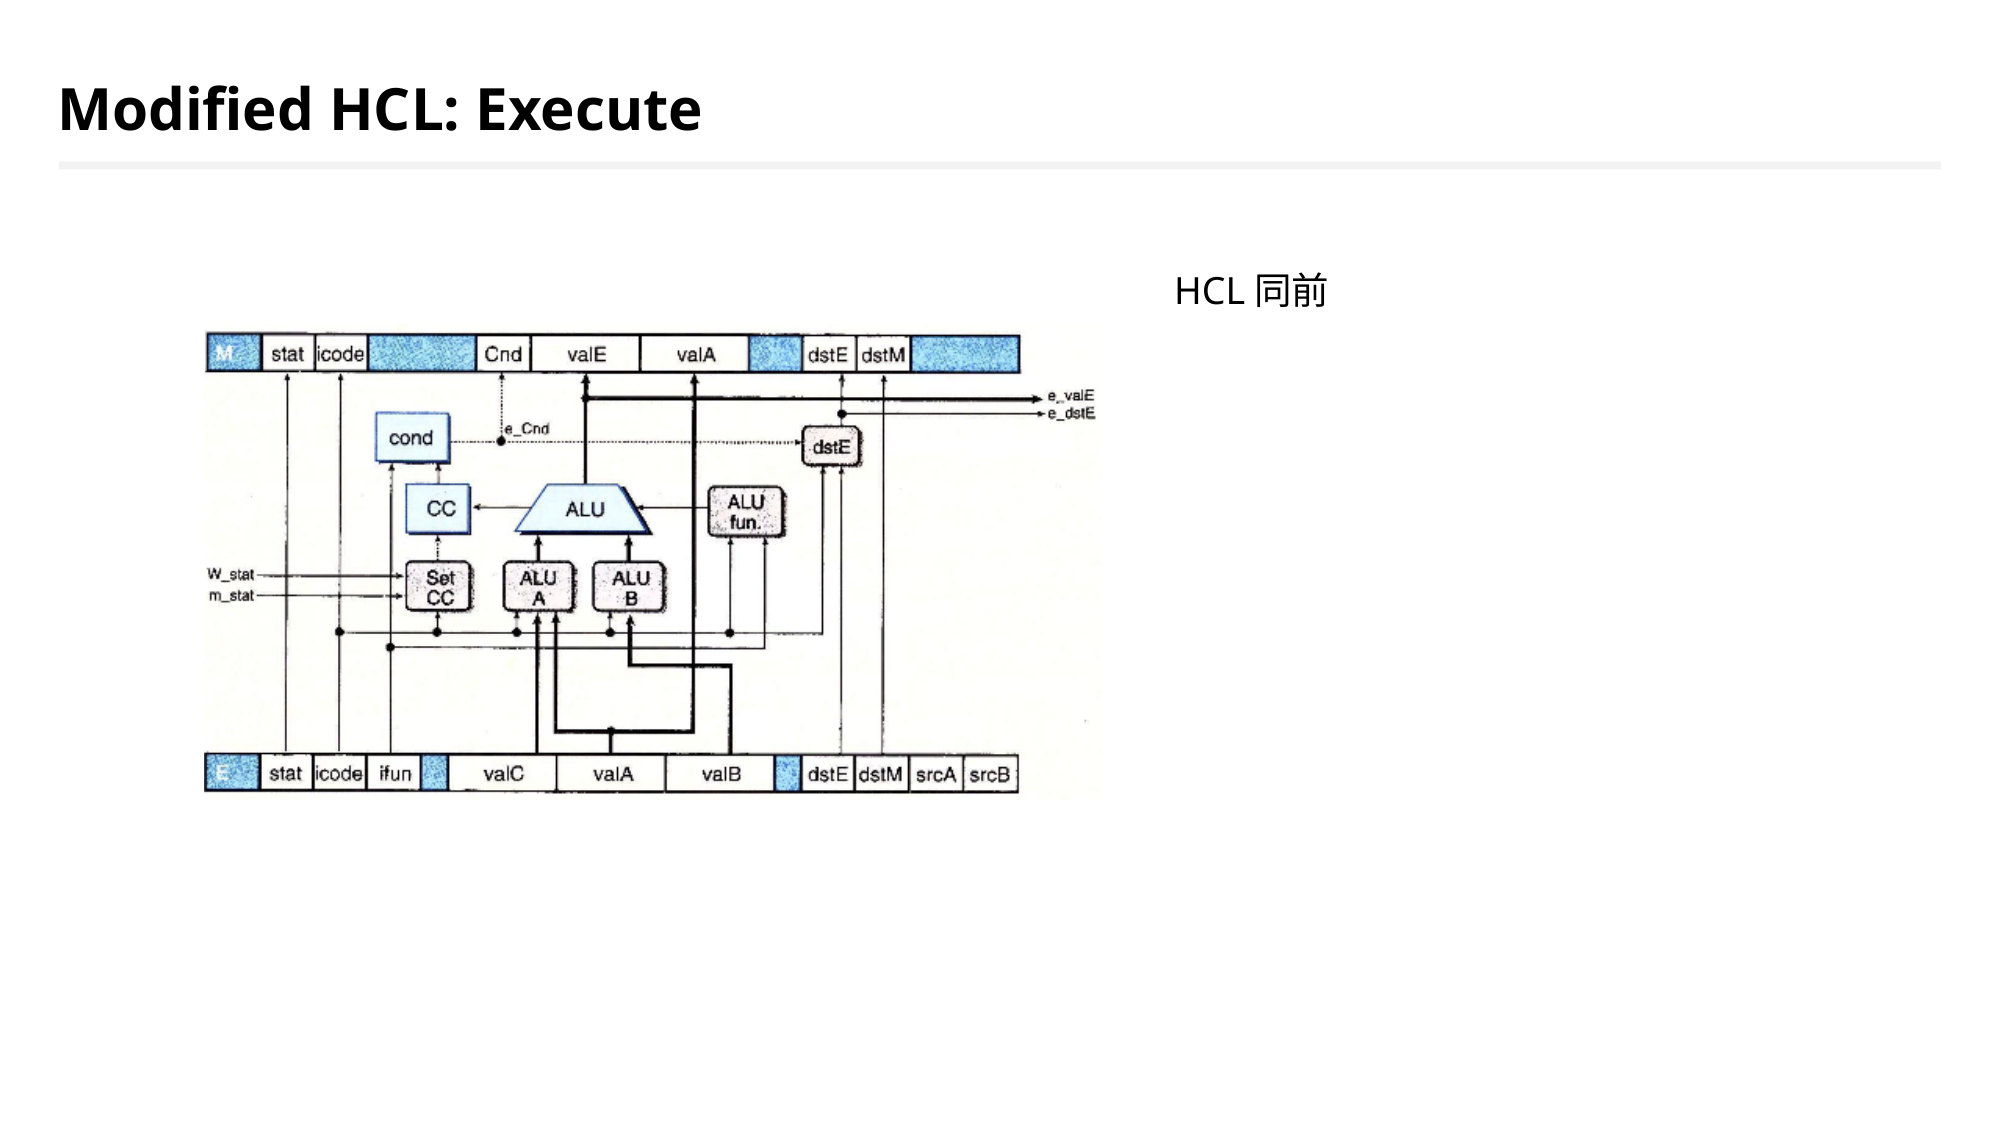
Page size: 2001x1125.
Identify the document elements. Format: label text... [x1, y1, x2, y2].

text_box [58, 161, 1942, 170]
text_box HCL同前 [1159, 259, 1582, 320]
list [204, 324, 1102, 800]
text_box Modified HCL: Execute [42, 64, 1518, 150]
